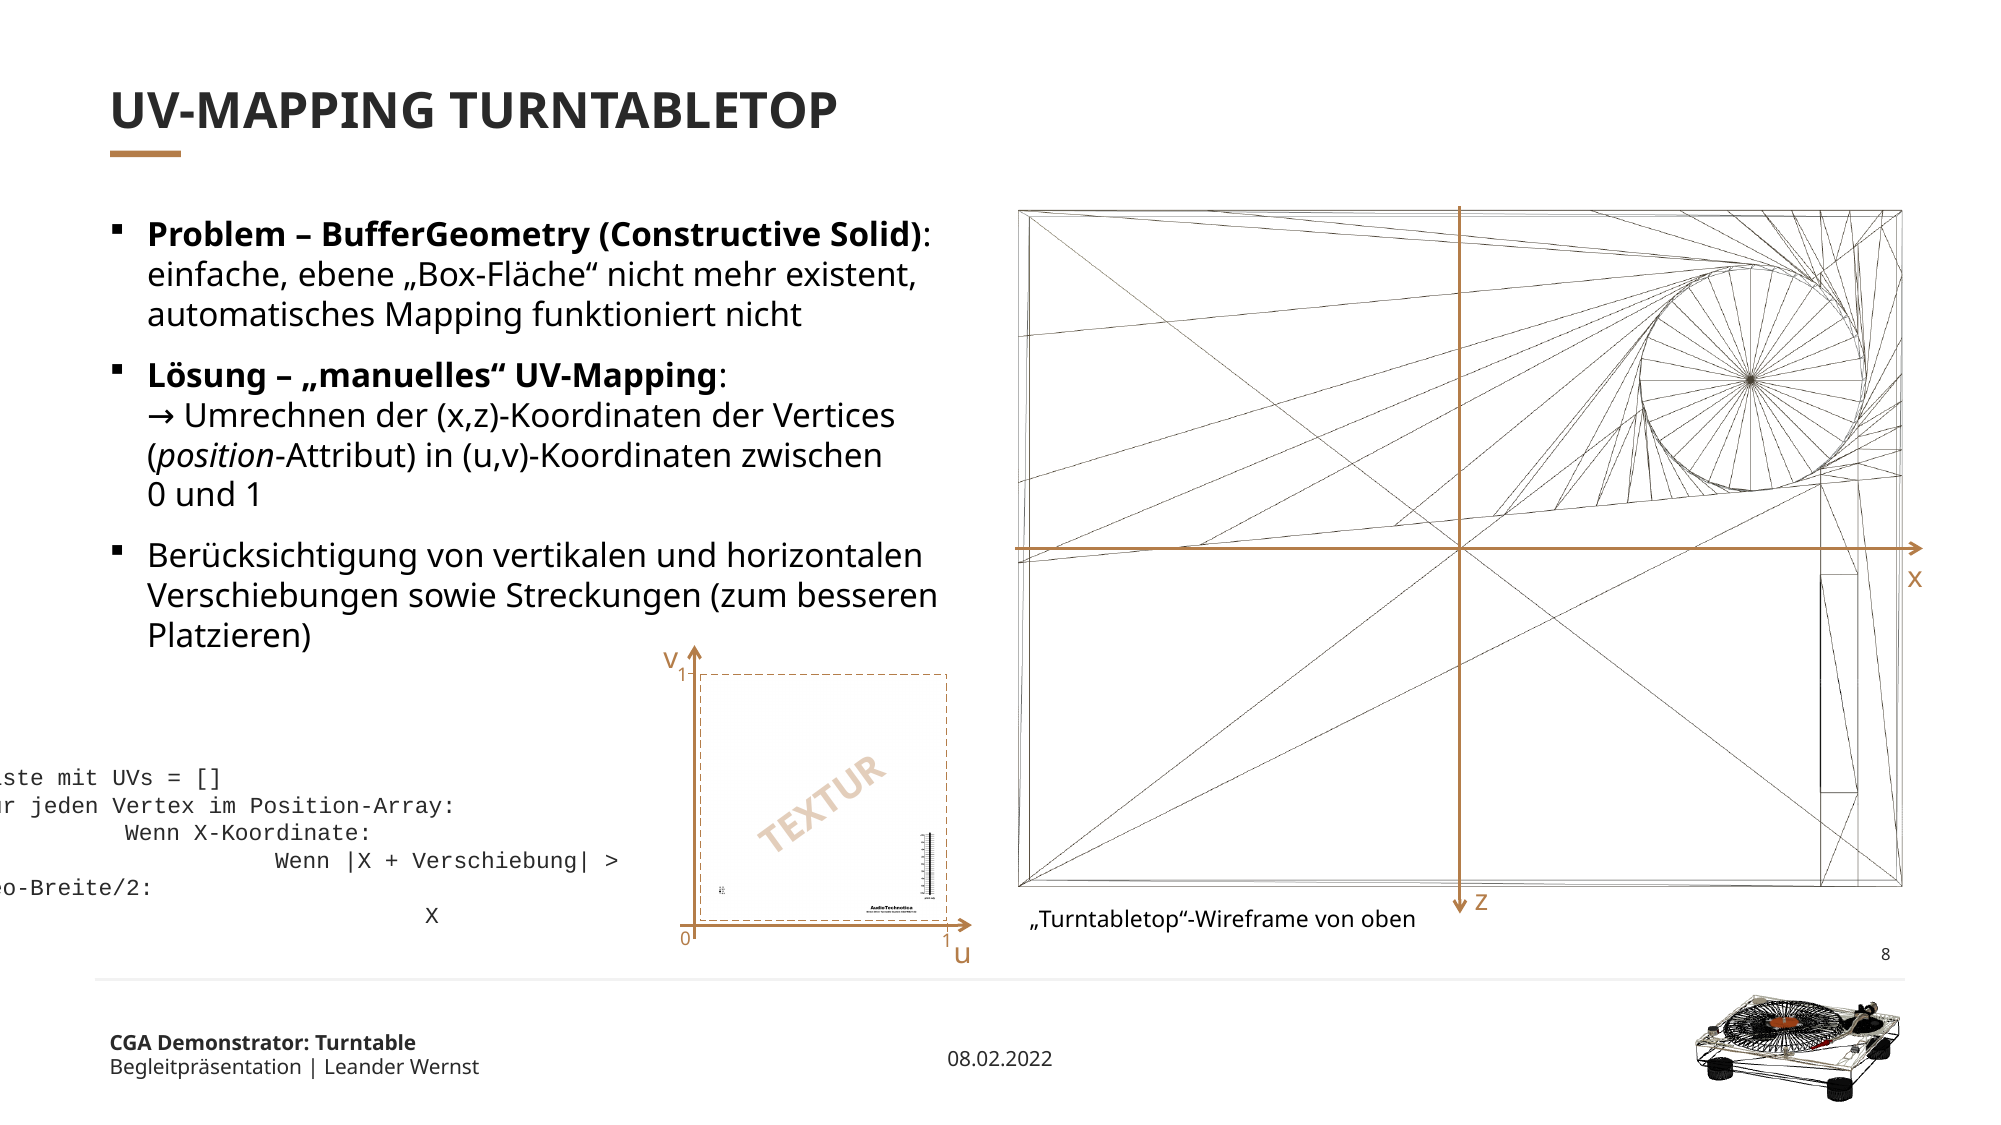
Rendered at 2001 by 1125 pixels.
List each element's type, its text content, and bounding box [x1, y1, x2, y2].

list Problem – BufferGeometry (Constructive Solid): einfache, ebene „Box-Fläche“ nicht mehr existent, automatisches Mapping funktioniert nicht Lösung – „manuelles“ UV-Mapping: → Umrechnen der (x,z)-Koordinaten der Vertices (position-Attribut) in (u,v)-Koordinaten zwischen 0 und 1 Berücksichtigung von vertikalen und horizontalen Verschiebungen sowie Streckungen (zum besseren Platzieren) [94, 205, 986, 931]
picture [1693, 992, 1901, 1103]
text_box „Turntabletop“-Wireframe von oben [1014, 925, 1906, 931]
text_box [1014, 205, 1936, 925]
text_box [648, 632, 982, 978]
slide_number 8 [1813, 931, 1906, 980]
title UV-MAPPING TURNTABLETOP [94, 76, 1906, 147]
footer CGA Demonstrator: Turntable Begleitpräsentation | Leander Wernst [94, 1021, 593, 1082]
text_box Liste mit UVs = [] Für jeden Vertex im Position-Array: Wenn X-Koordinate: Wenn |X + Verschiebung| > Geo-Breite/2: X [0, 755, 648, 935]
